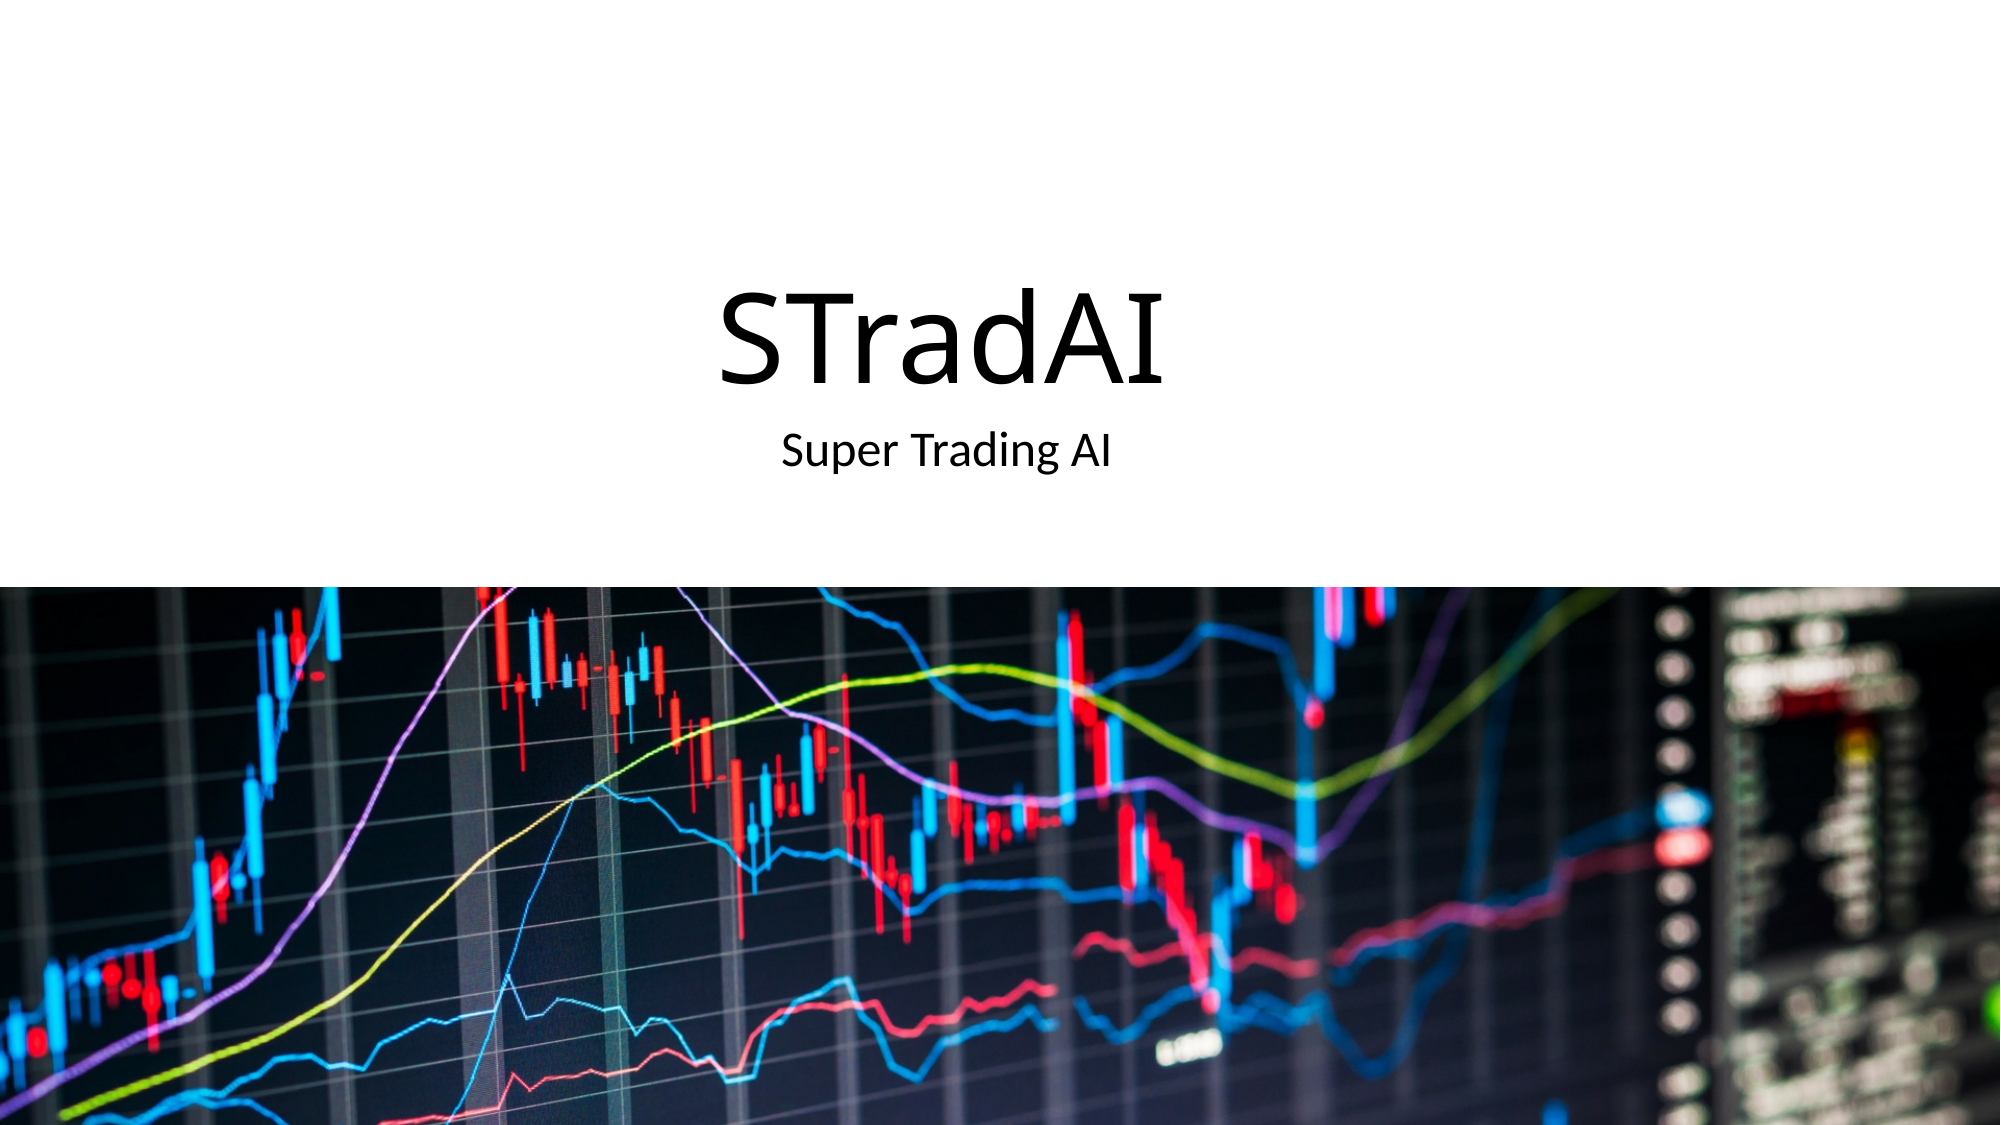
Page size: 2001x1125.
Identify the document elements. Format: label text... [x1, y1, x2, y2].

subtitle Super Trading AI [196, 415, 1697, 531]
picture [327, 587, 337, 657]
title STradAI [192, 252, 1693, 419]
picture [0, 587, 2000, 1125]
